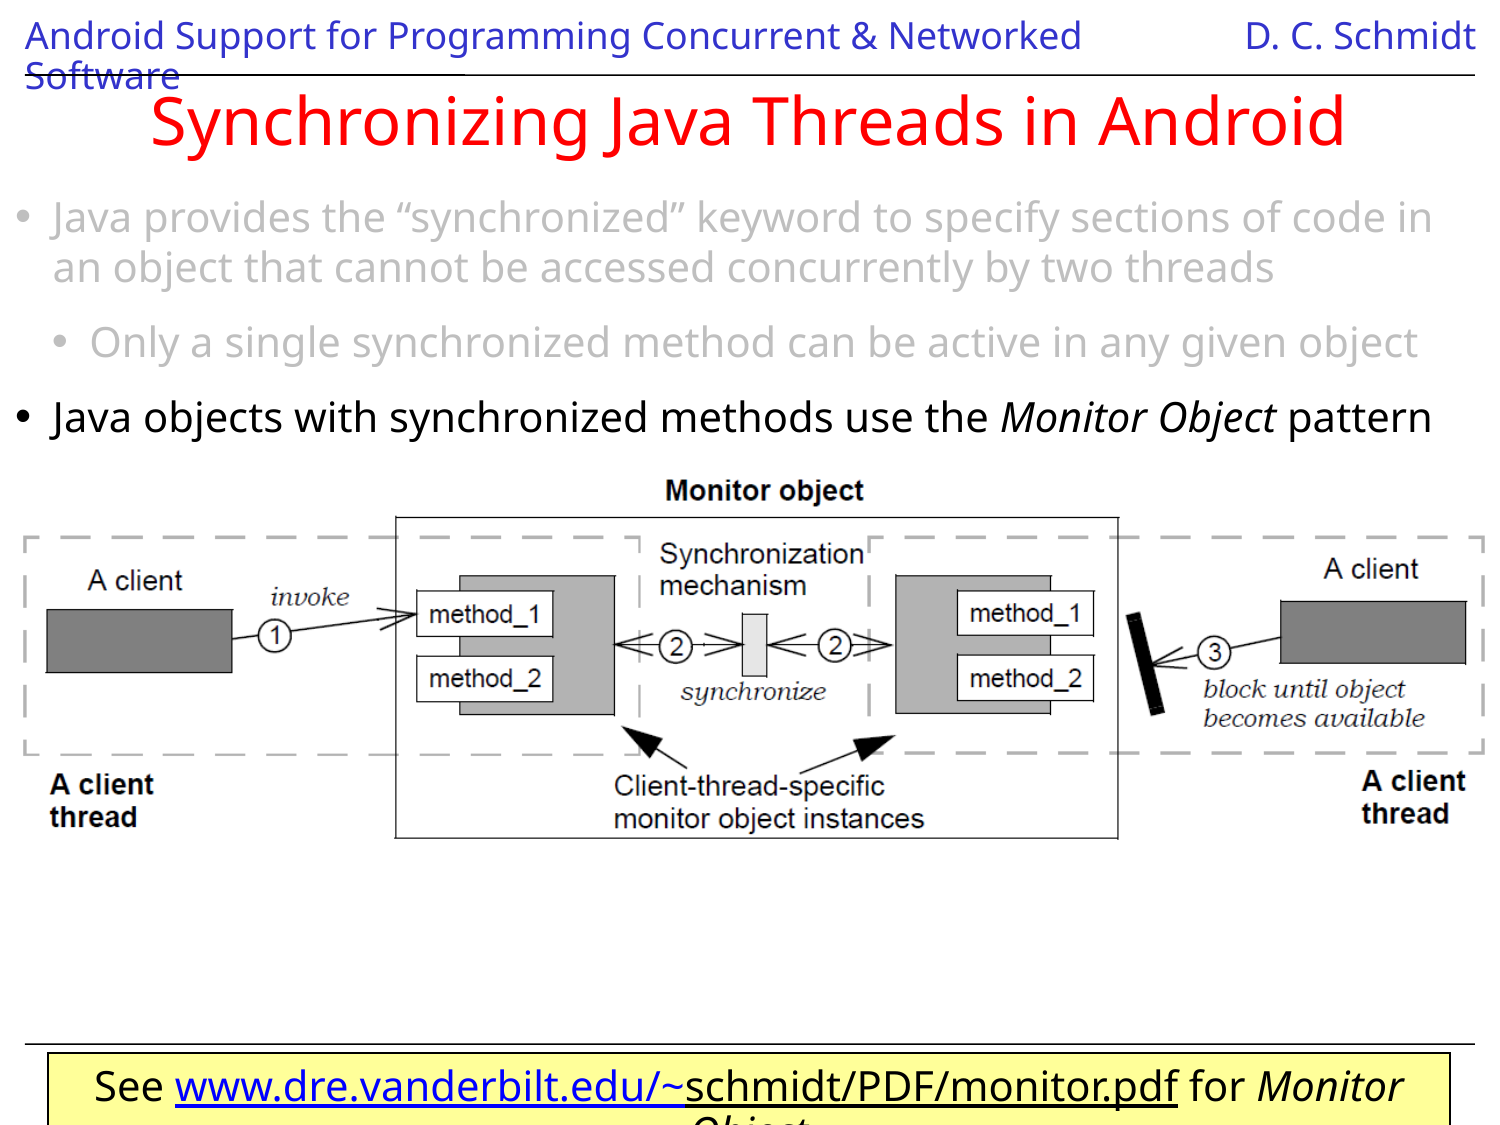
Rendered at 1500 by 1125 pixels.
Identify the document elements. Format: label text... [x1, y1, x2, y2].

picture [0, 475, 1500, 847]
list Java provides the “synchronized” keyword to specify sections of code in an object that cannot be accessed concurrently by two threads Only a single synchronized method can be active in any given object Java objects with synchronized methods use the Monitor Object pattern [0, 182, 1495, 473]
text_box See www.dre.vanderbilt.edu/~schmidt/PDF/monitor.pdf for Monitor Object [48, 1052, 1450, 1125]
title Synchronizing Java Threads in Android [24, 87, 1476, 151]
text_box [2, 1048, 1500, 1125]
